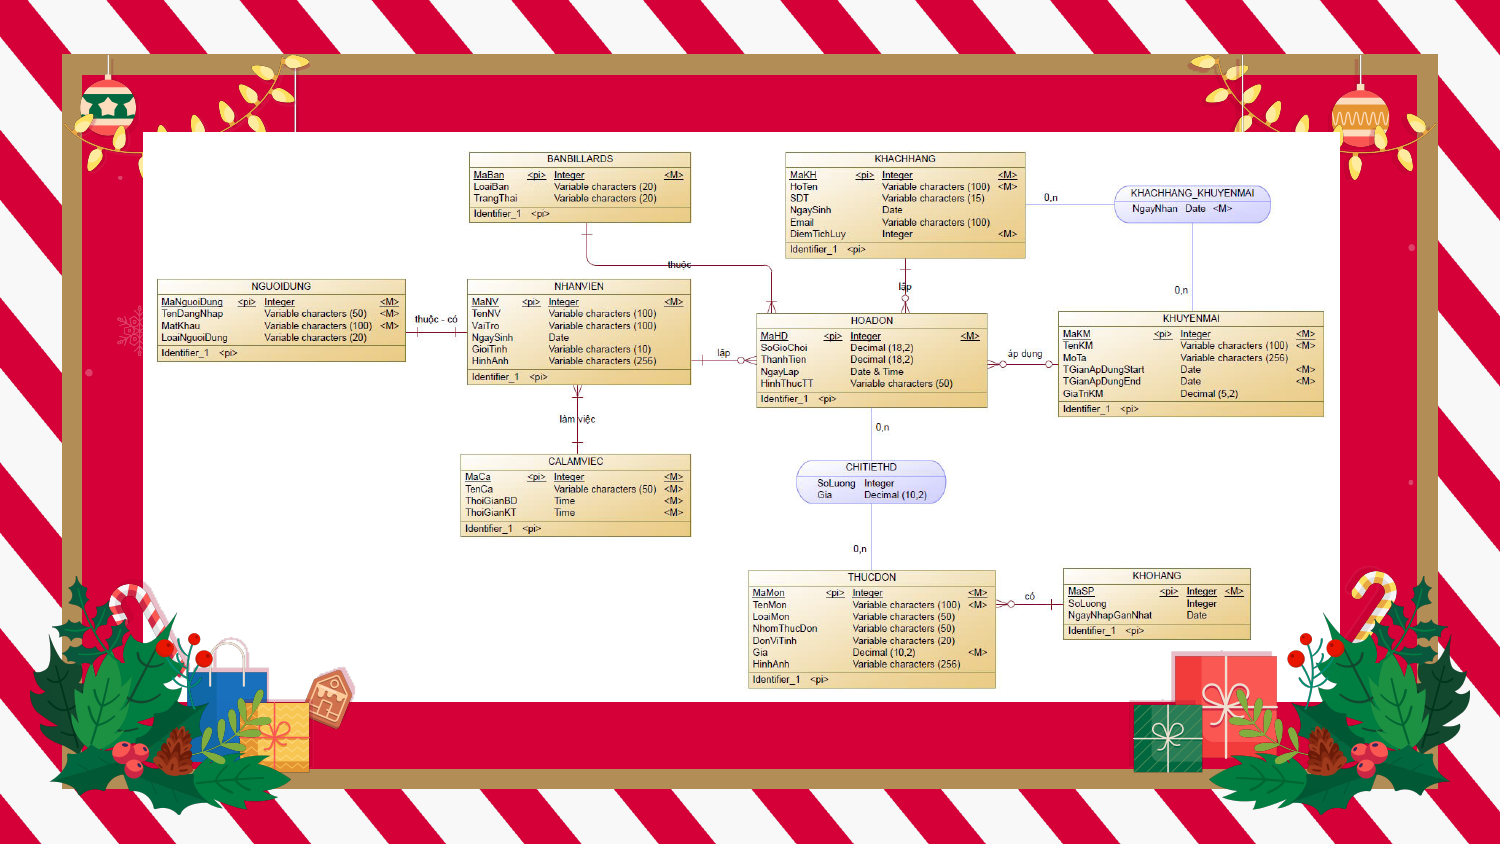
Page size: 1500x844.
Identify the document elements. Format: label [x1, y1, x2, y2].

picture [0, 0, 1500, 844]
text_box [29, 576, 353, 816]
text_box [1132, 563, 1471, 816]
